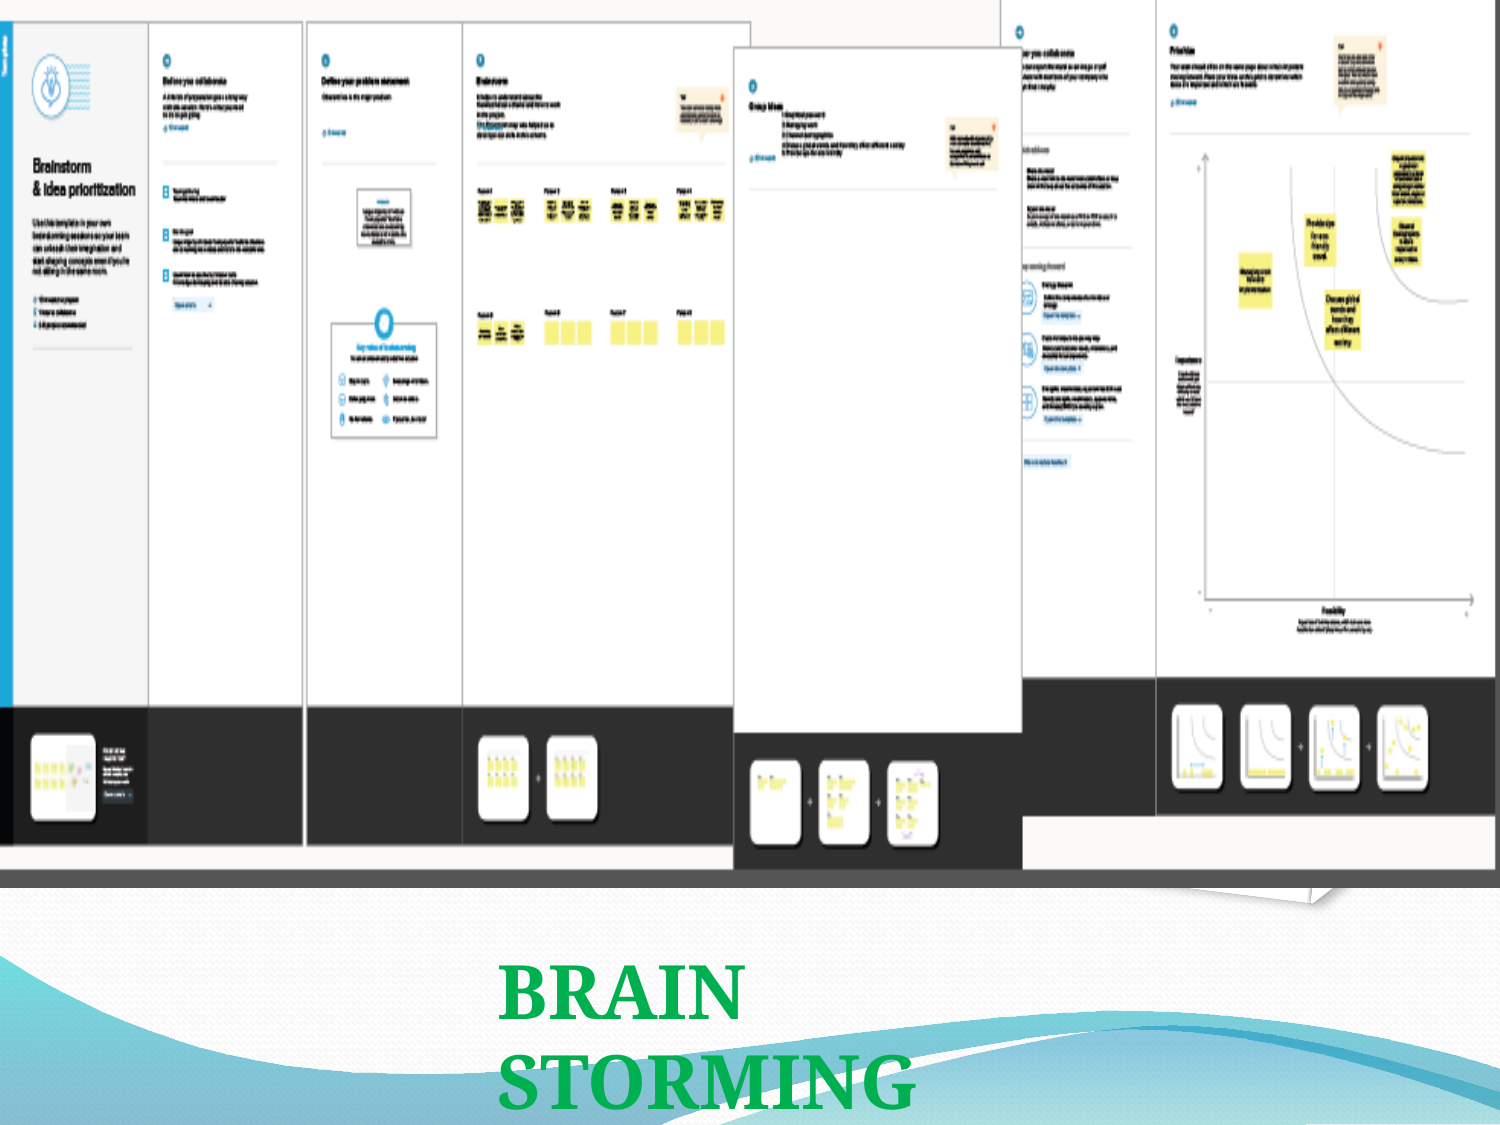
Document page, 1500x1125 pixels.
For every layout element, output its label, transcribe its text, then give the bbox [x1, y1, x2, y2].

picture [0, 0, 1500, 888]
list BRAIN STORMING [487, 937, 1088, 1100]
